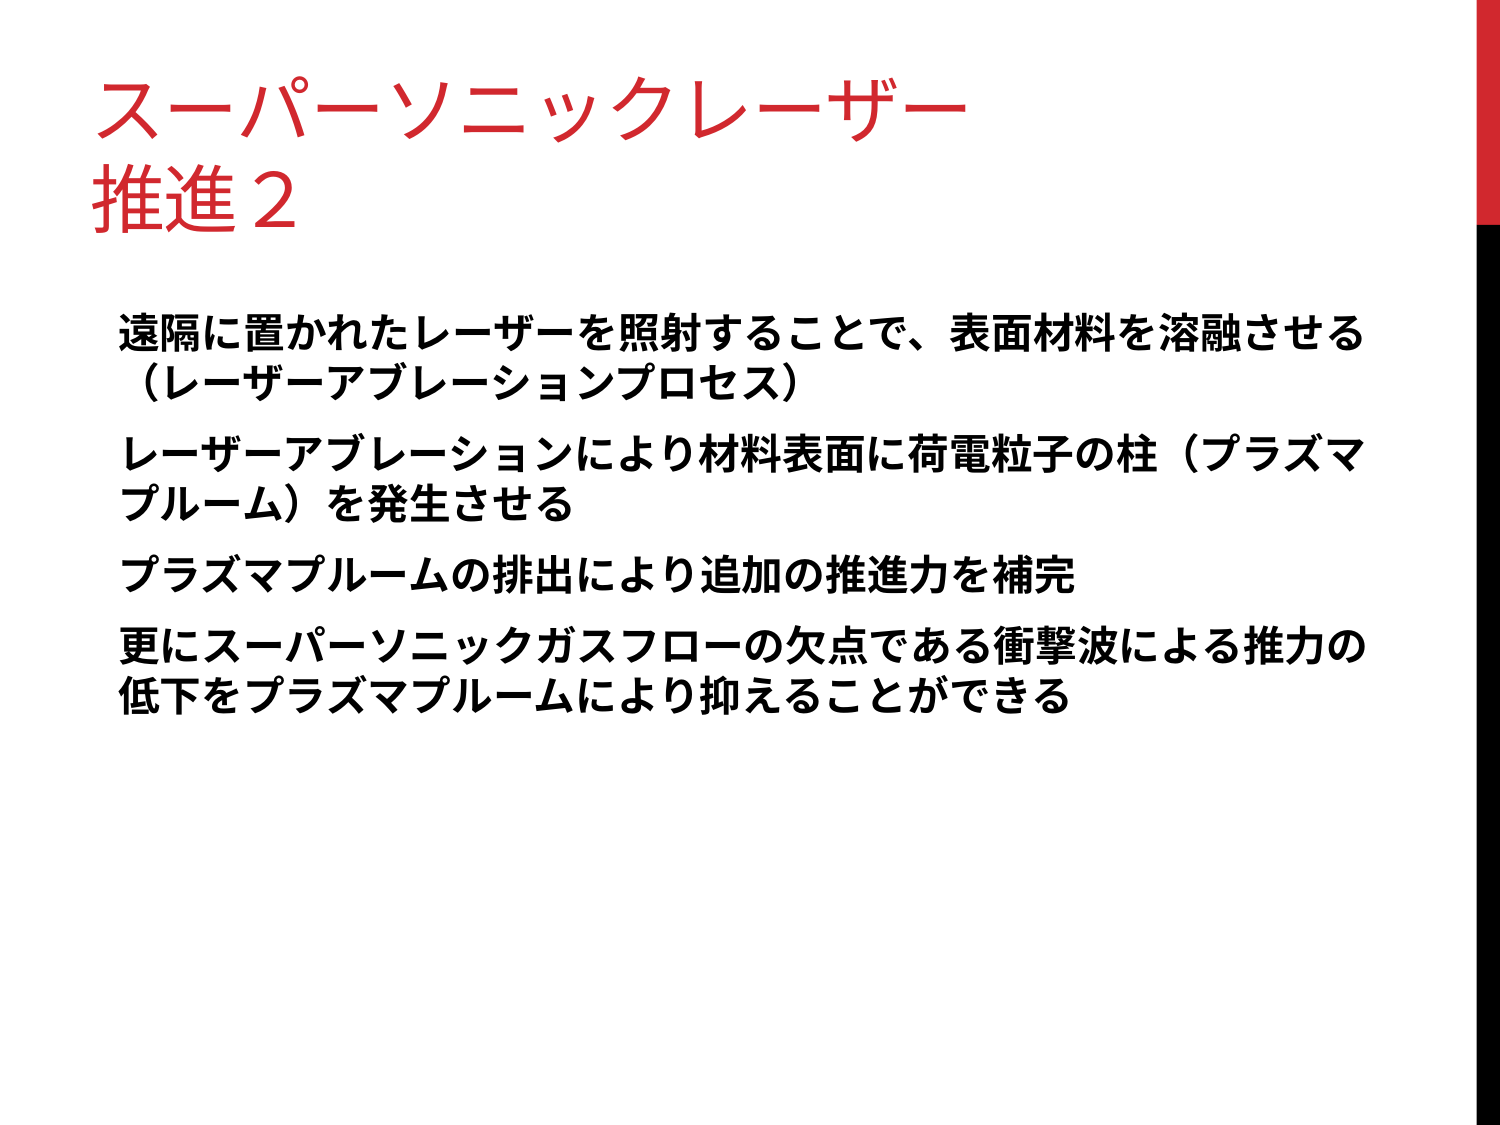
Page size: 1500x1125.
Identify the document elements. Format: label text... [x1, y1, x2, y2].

title スーパーソニックレーザー推進２ [75, 25, 1025, 250]
list 遠隔に置かれたレーザーを照射することで、表面材料を溶融させる（レーザーアブレーションプロセス） レーザーアブレーションにより材料表面に荷電粒子の柱（プラズマプルーム）を発生させる プラズマプルームの排出により追加の推進力を補完 更にスーパーソニックガスフローの欠点である衝撃波による推力の低下をプラズマプルームにより抑えることができる [103, 299, 1400, 1024]
